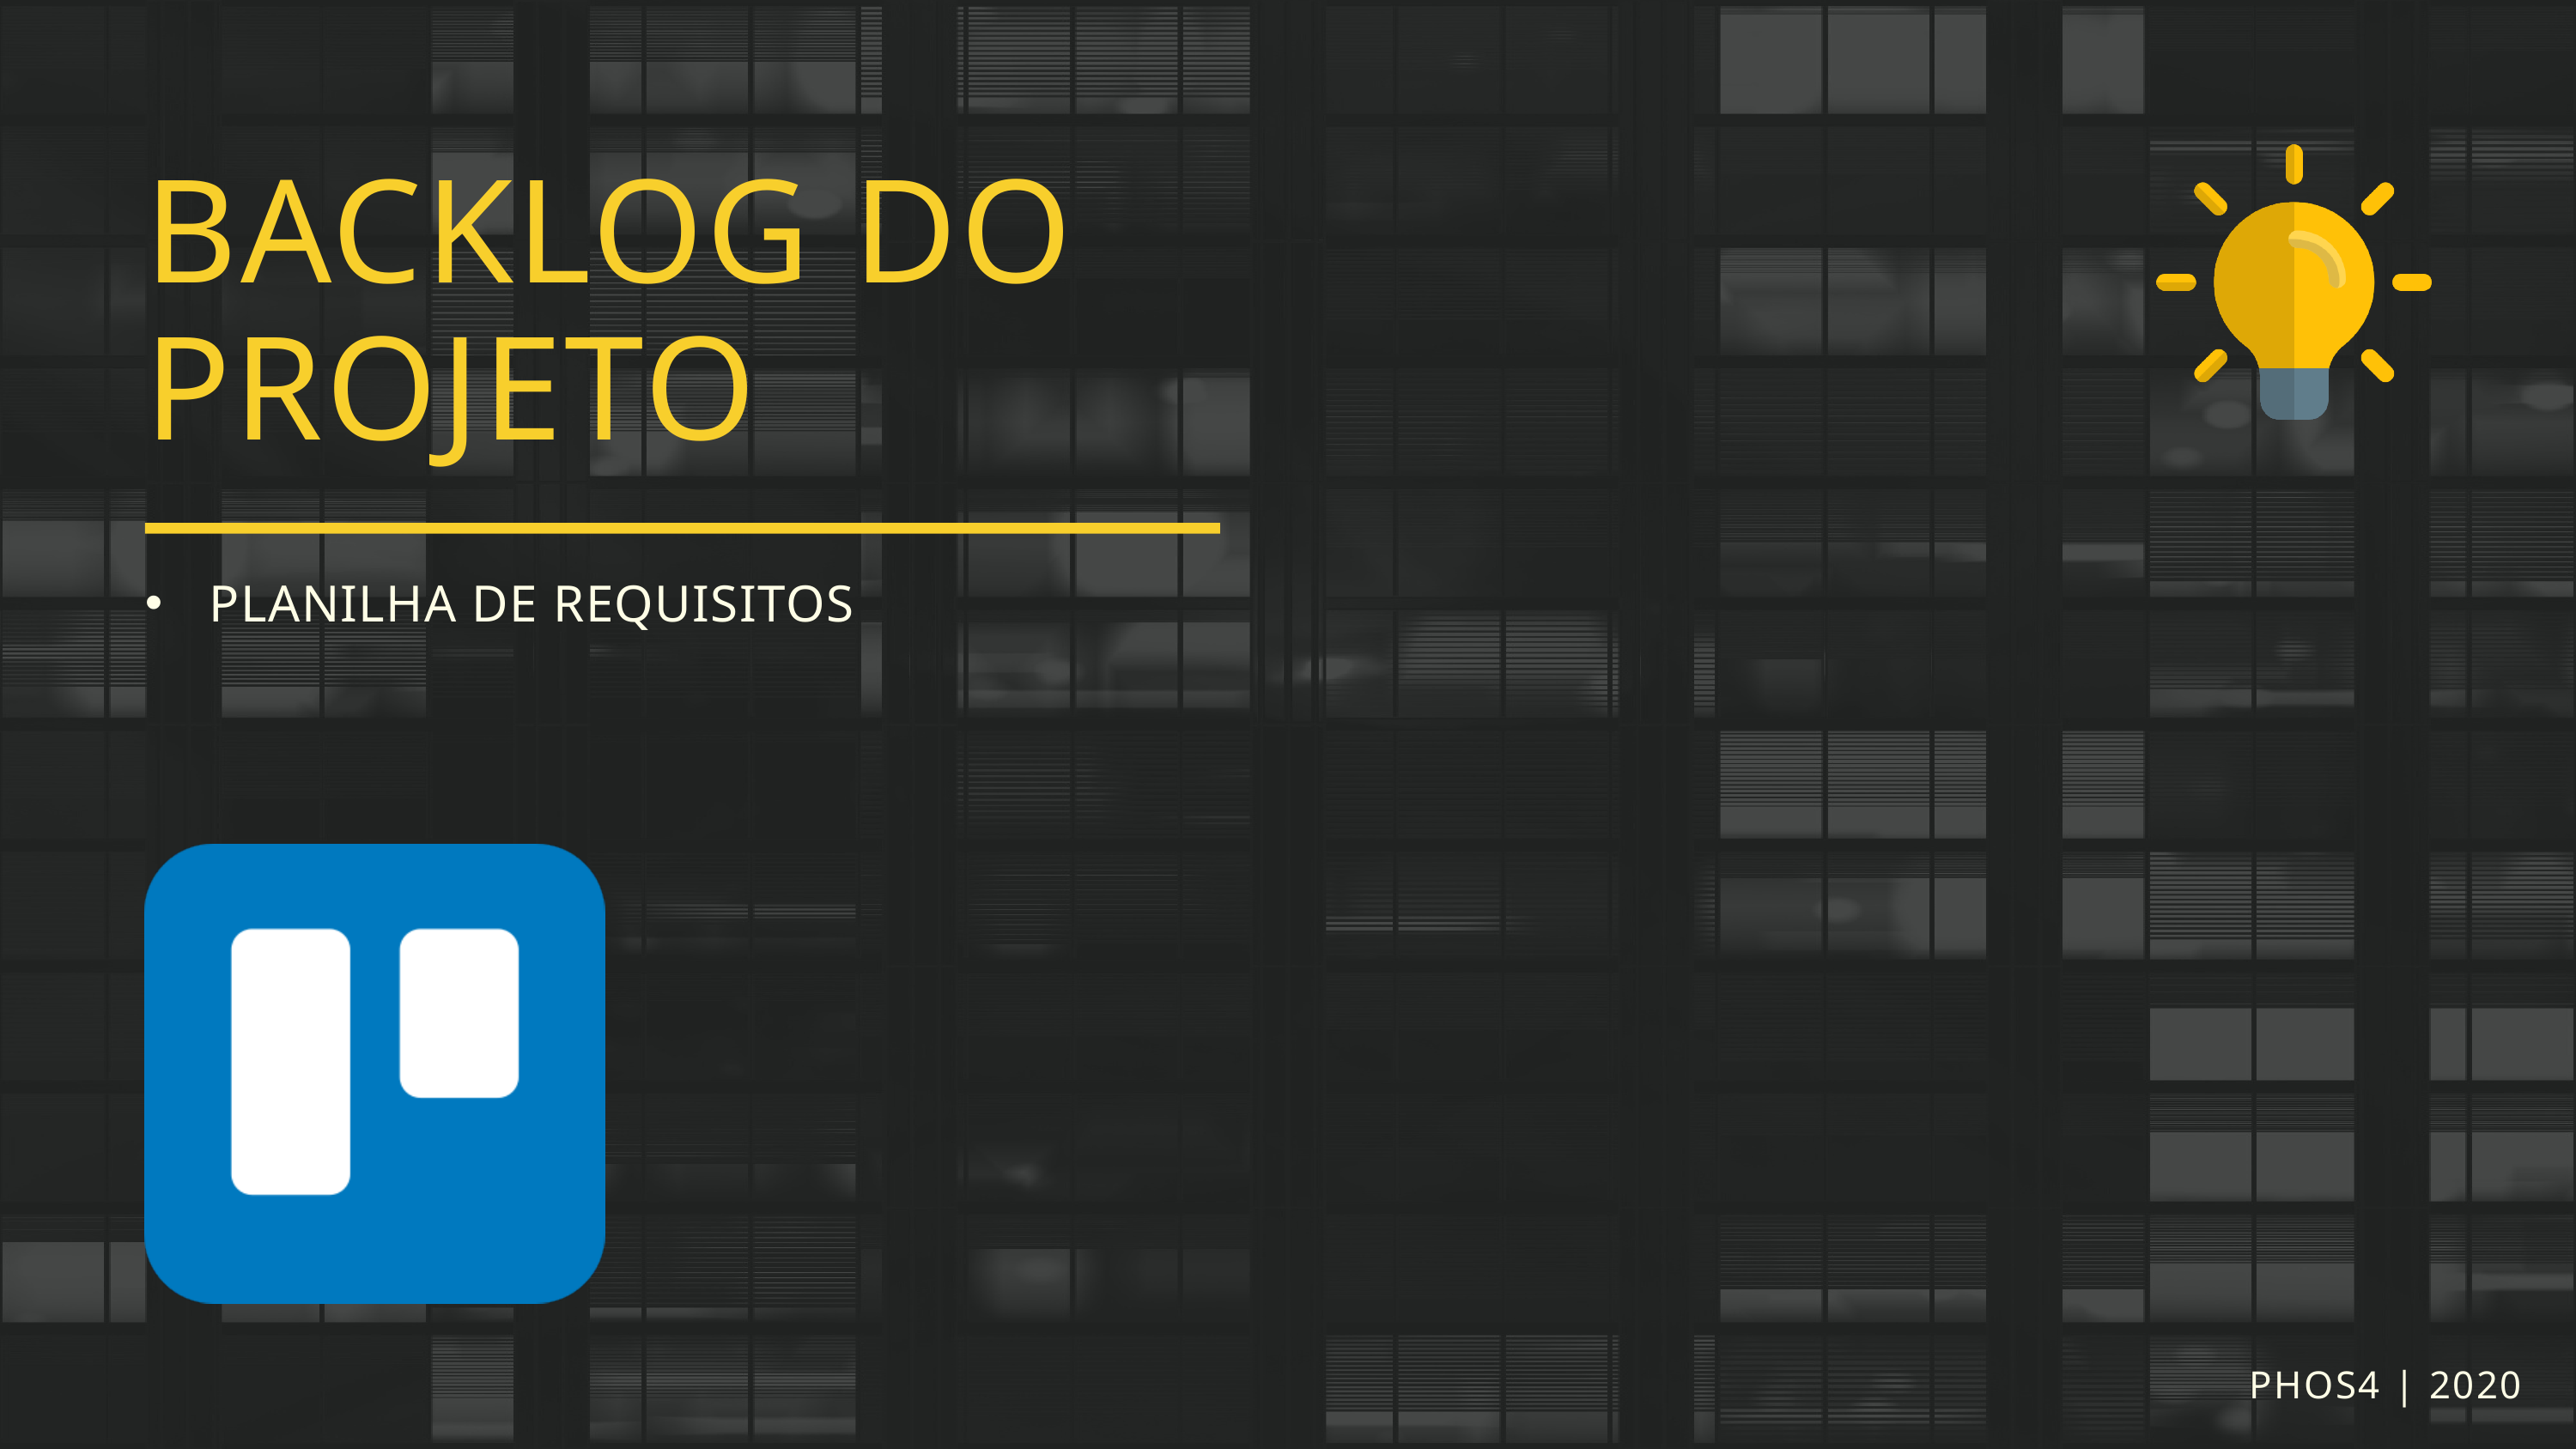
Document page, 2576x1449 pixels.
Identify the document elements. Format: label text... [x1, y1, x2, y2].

text_box [144, 523, 1220, 534]
text_box BACKLOG DO PROJETO [144, 154, 1429, 470]
picture [0, 0, 2576, 1449]
text_box [65, 35, 1142, 117]
text_box PLANILHA DE REQUISITOS [144, 561, 1217, 633]
text_box PHOS4 | 2020 [1681, 1353, 2523, 1407]
